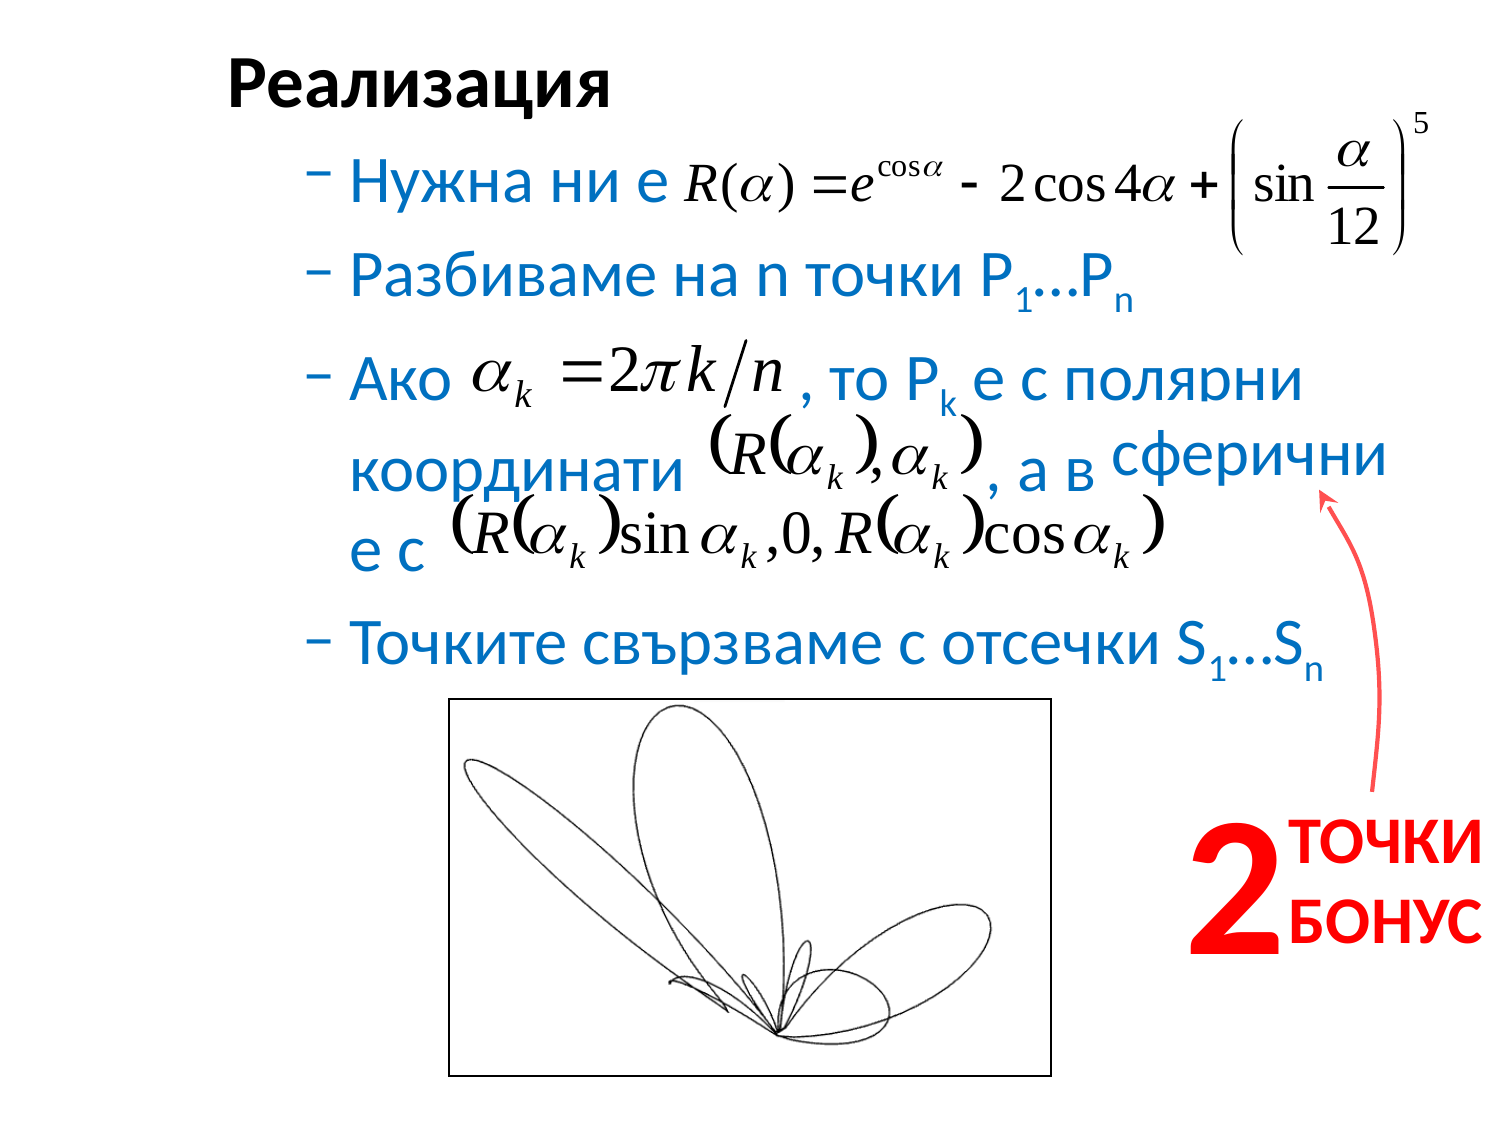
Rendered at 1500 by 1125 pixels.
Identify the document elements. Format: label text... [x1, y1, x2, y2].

picture [449, 699, 1051, 1076]
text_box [462, 324, 799, 425]
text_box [1168, 489, 1500, 1006]
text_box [442, 491, 1165, 585]
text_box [674, 95, 1439, 266]
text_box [699, 412, 988, 490]
text_box сферични [1096, 401, 1418, 490]
list Реализация Нужна ни е Разбиваме на n точки P1…Pn Ако , то Pk e с полярни координати , а в полярни е с Точките свързваме с отсечки S1…Sn [212, 24, 1500, 1100]
